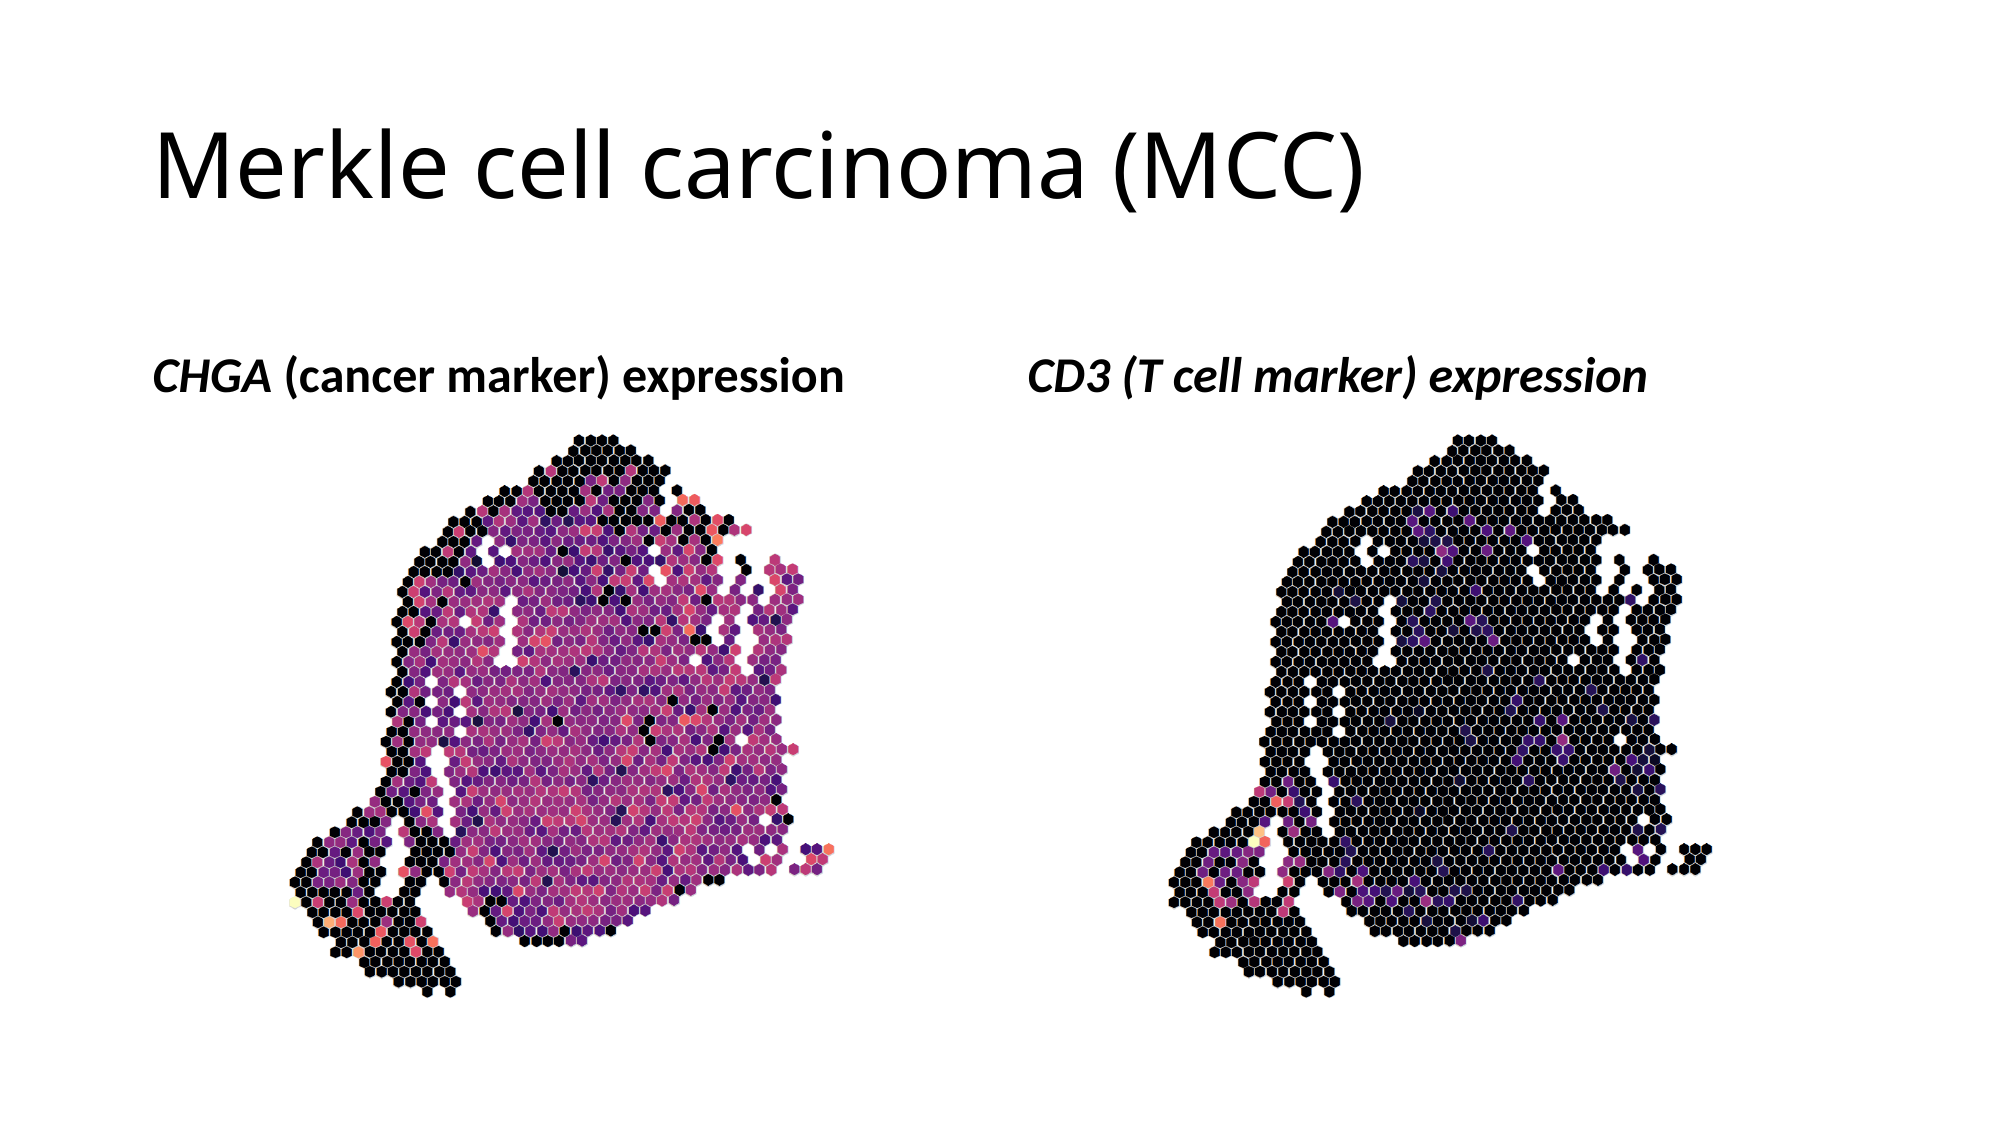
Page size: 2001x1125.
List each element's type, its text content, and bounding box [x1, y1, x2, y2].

title Merkle cell carcinoma (MCC) [137, 59, 1863, 278]
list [1152, 410, 1723, 1016]
list CHGA (cancer marker) expression [137, 275, 984, 411]
list CD3 (T cell marker) expression [1012, 275, 1863, 411]
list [267, 410, 854, 1016]
